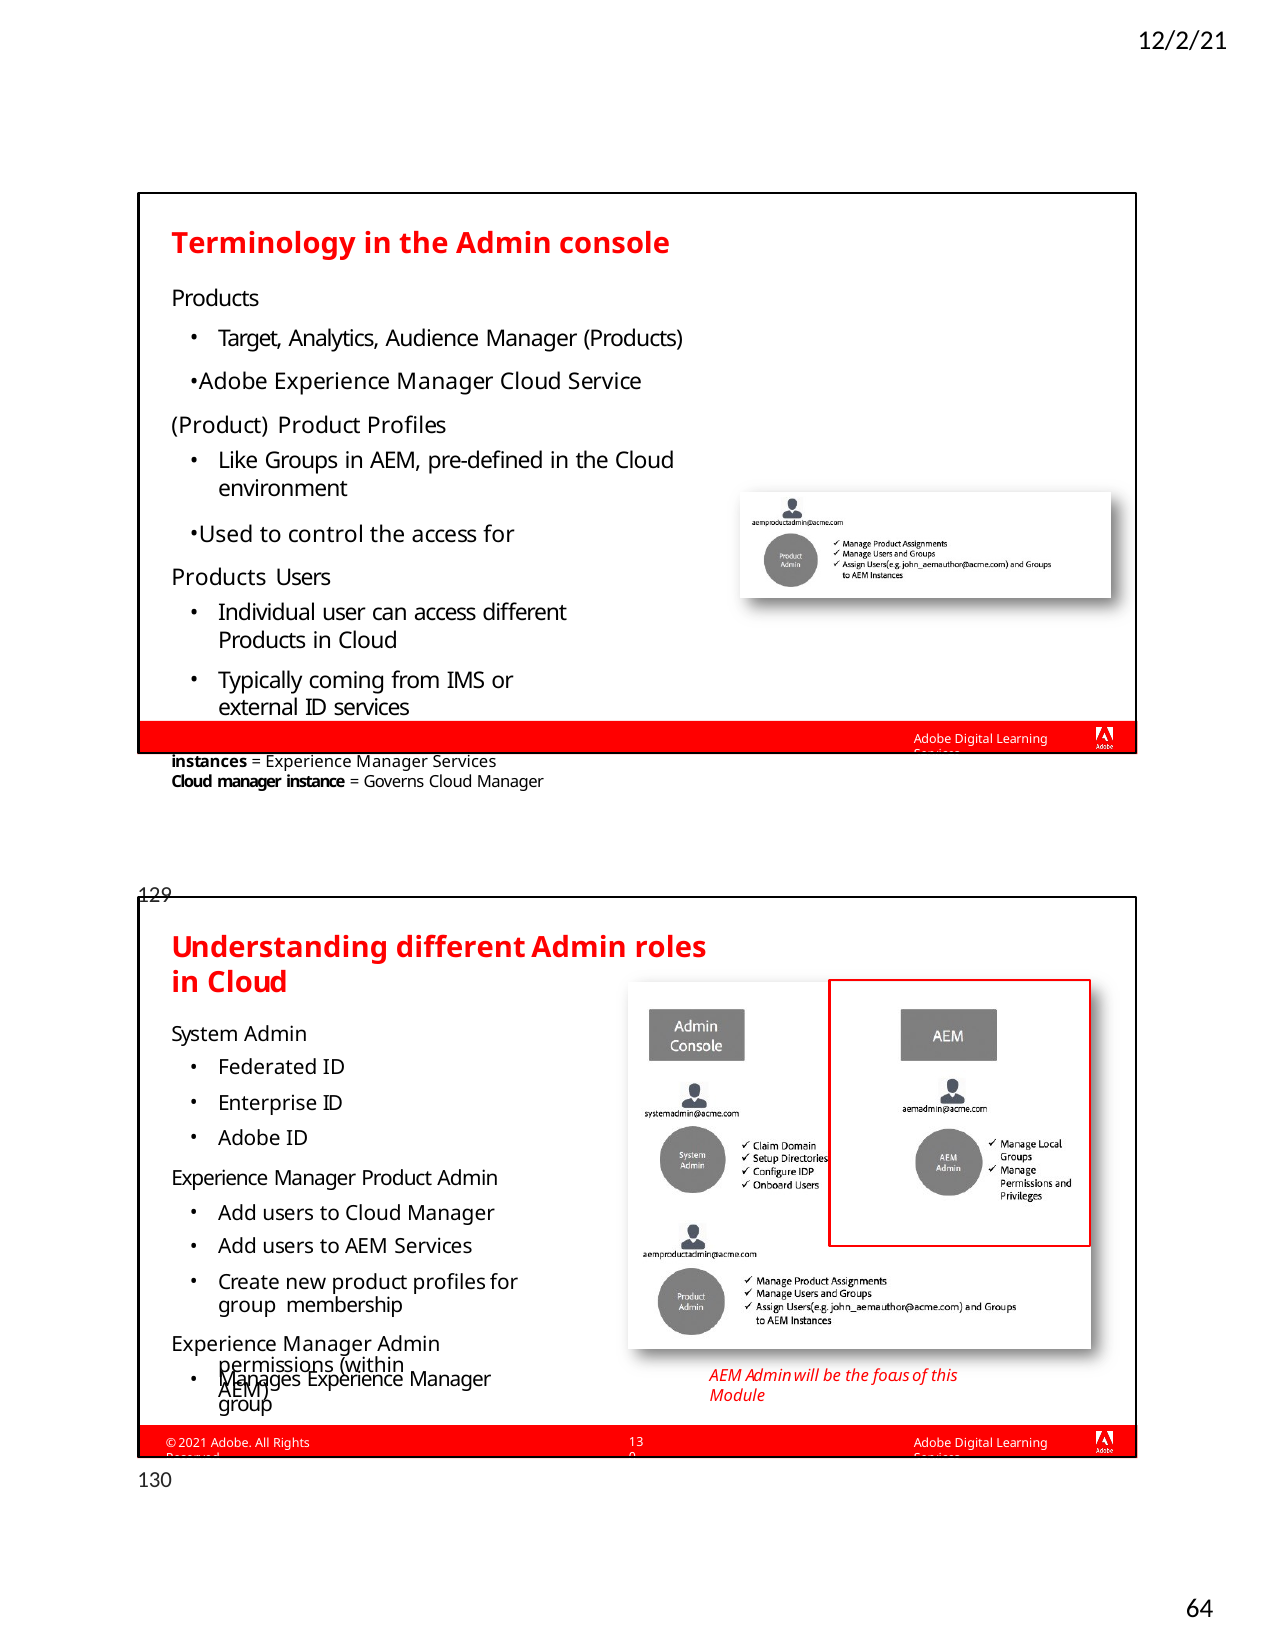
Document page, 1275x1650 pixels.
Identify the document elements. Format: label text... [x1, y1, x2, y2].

text_box [138, 896, 1137, 1424]
text_box 130 [135, 1466, 175, 1492]
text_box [724, 475, 1138, 631]
text_box Terminology in the Admin console Products Target, Analytics, Audience Manager (Products) Adobe Experience Manager Cloud Service (Product) Product Profiles Like Groups in AEM, pre-defined in the Cloud environment Used to control the access for Products Users Individual user can access different Products in Cloud Typically coming from IMS or external ID services instances = Experience Manager Services Cloud manager instance = Governs Cloud Manager © 2021 Adobe. All Rights Reserved 129 129 [135, 760, 1136, 907]
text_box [137, 1424, 1138, 1459]
slide_number 64 [1179, 1589, 1234, 1650]
text_box [138, 192, 1137, 720]
text_box 12/2/21 [1135, 20, 1230, 55]
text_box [612, 965, 1123, 1382]
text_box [137, 720, 1138, 755]
